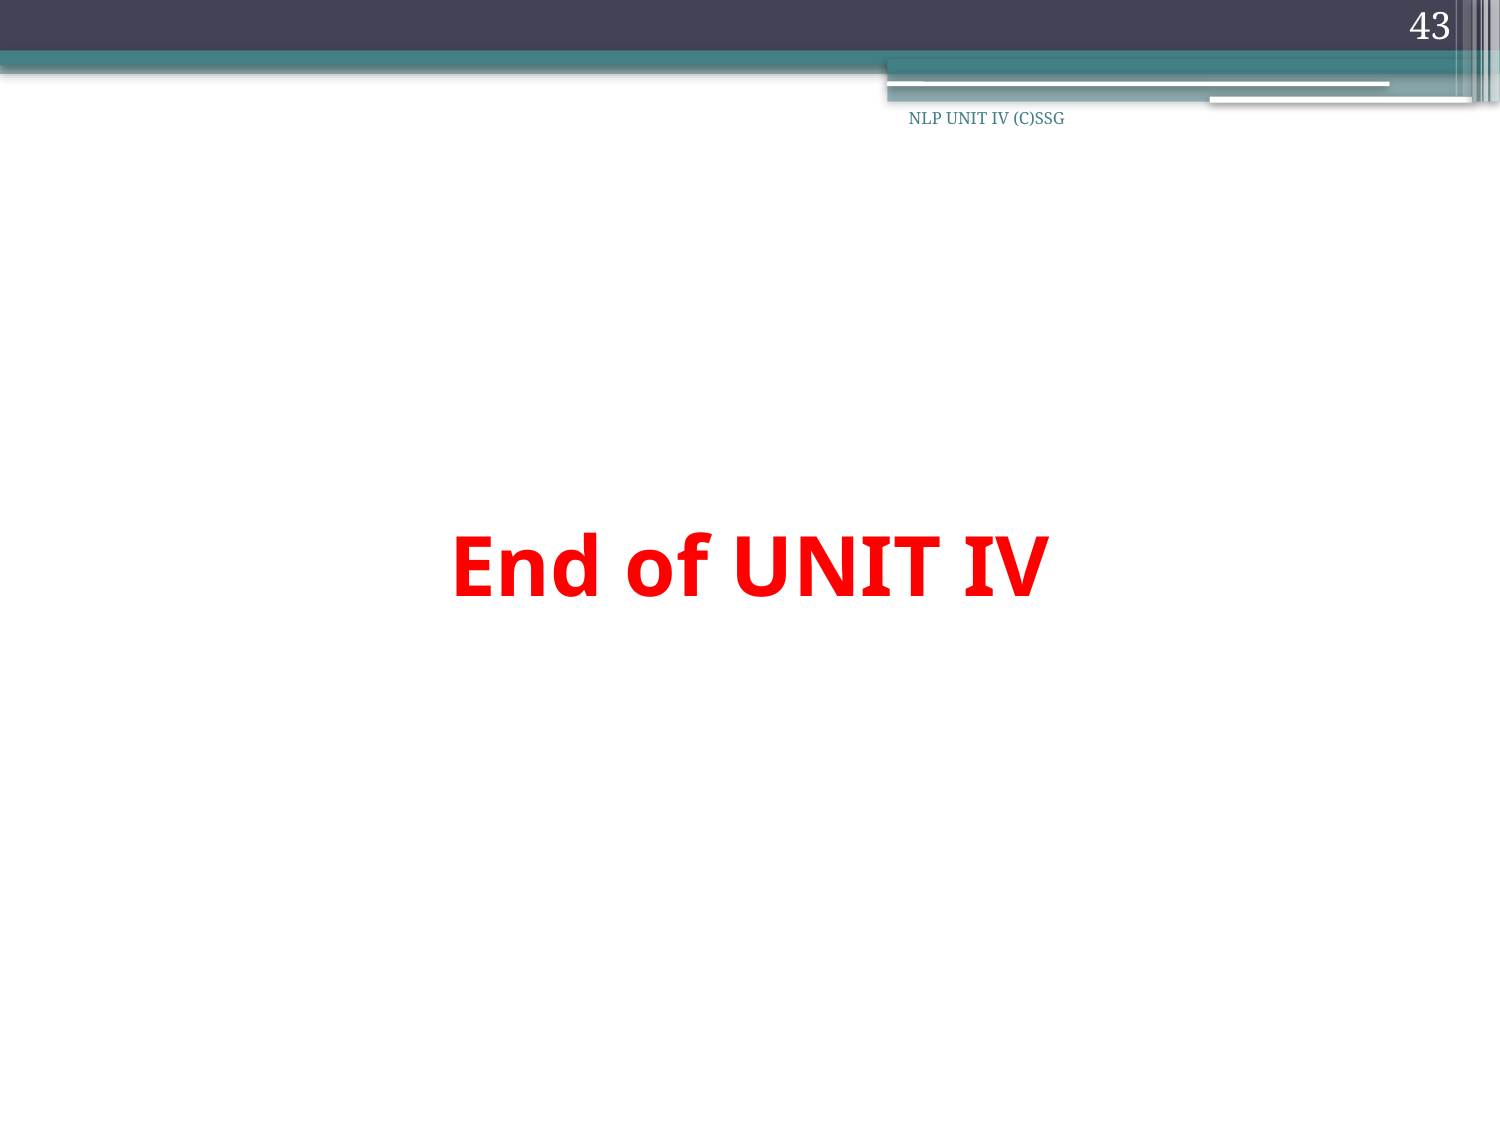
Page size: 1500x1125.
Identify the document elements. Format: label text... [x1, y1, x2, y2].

title End of UNIT IV [75, 469, 1425, 657]
footer NLP UNIT IV (C)SSG [862, 100, 1080, 176]
slide_number 43 [1341, 0, 1466, 61]
